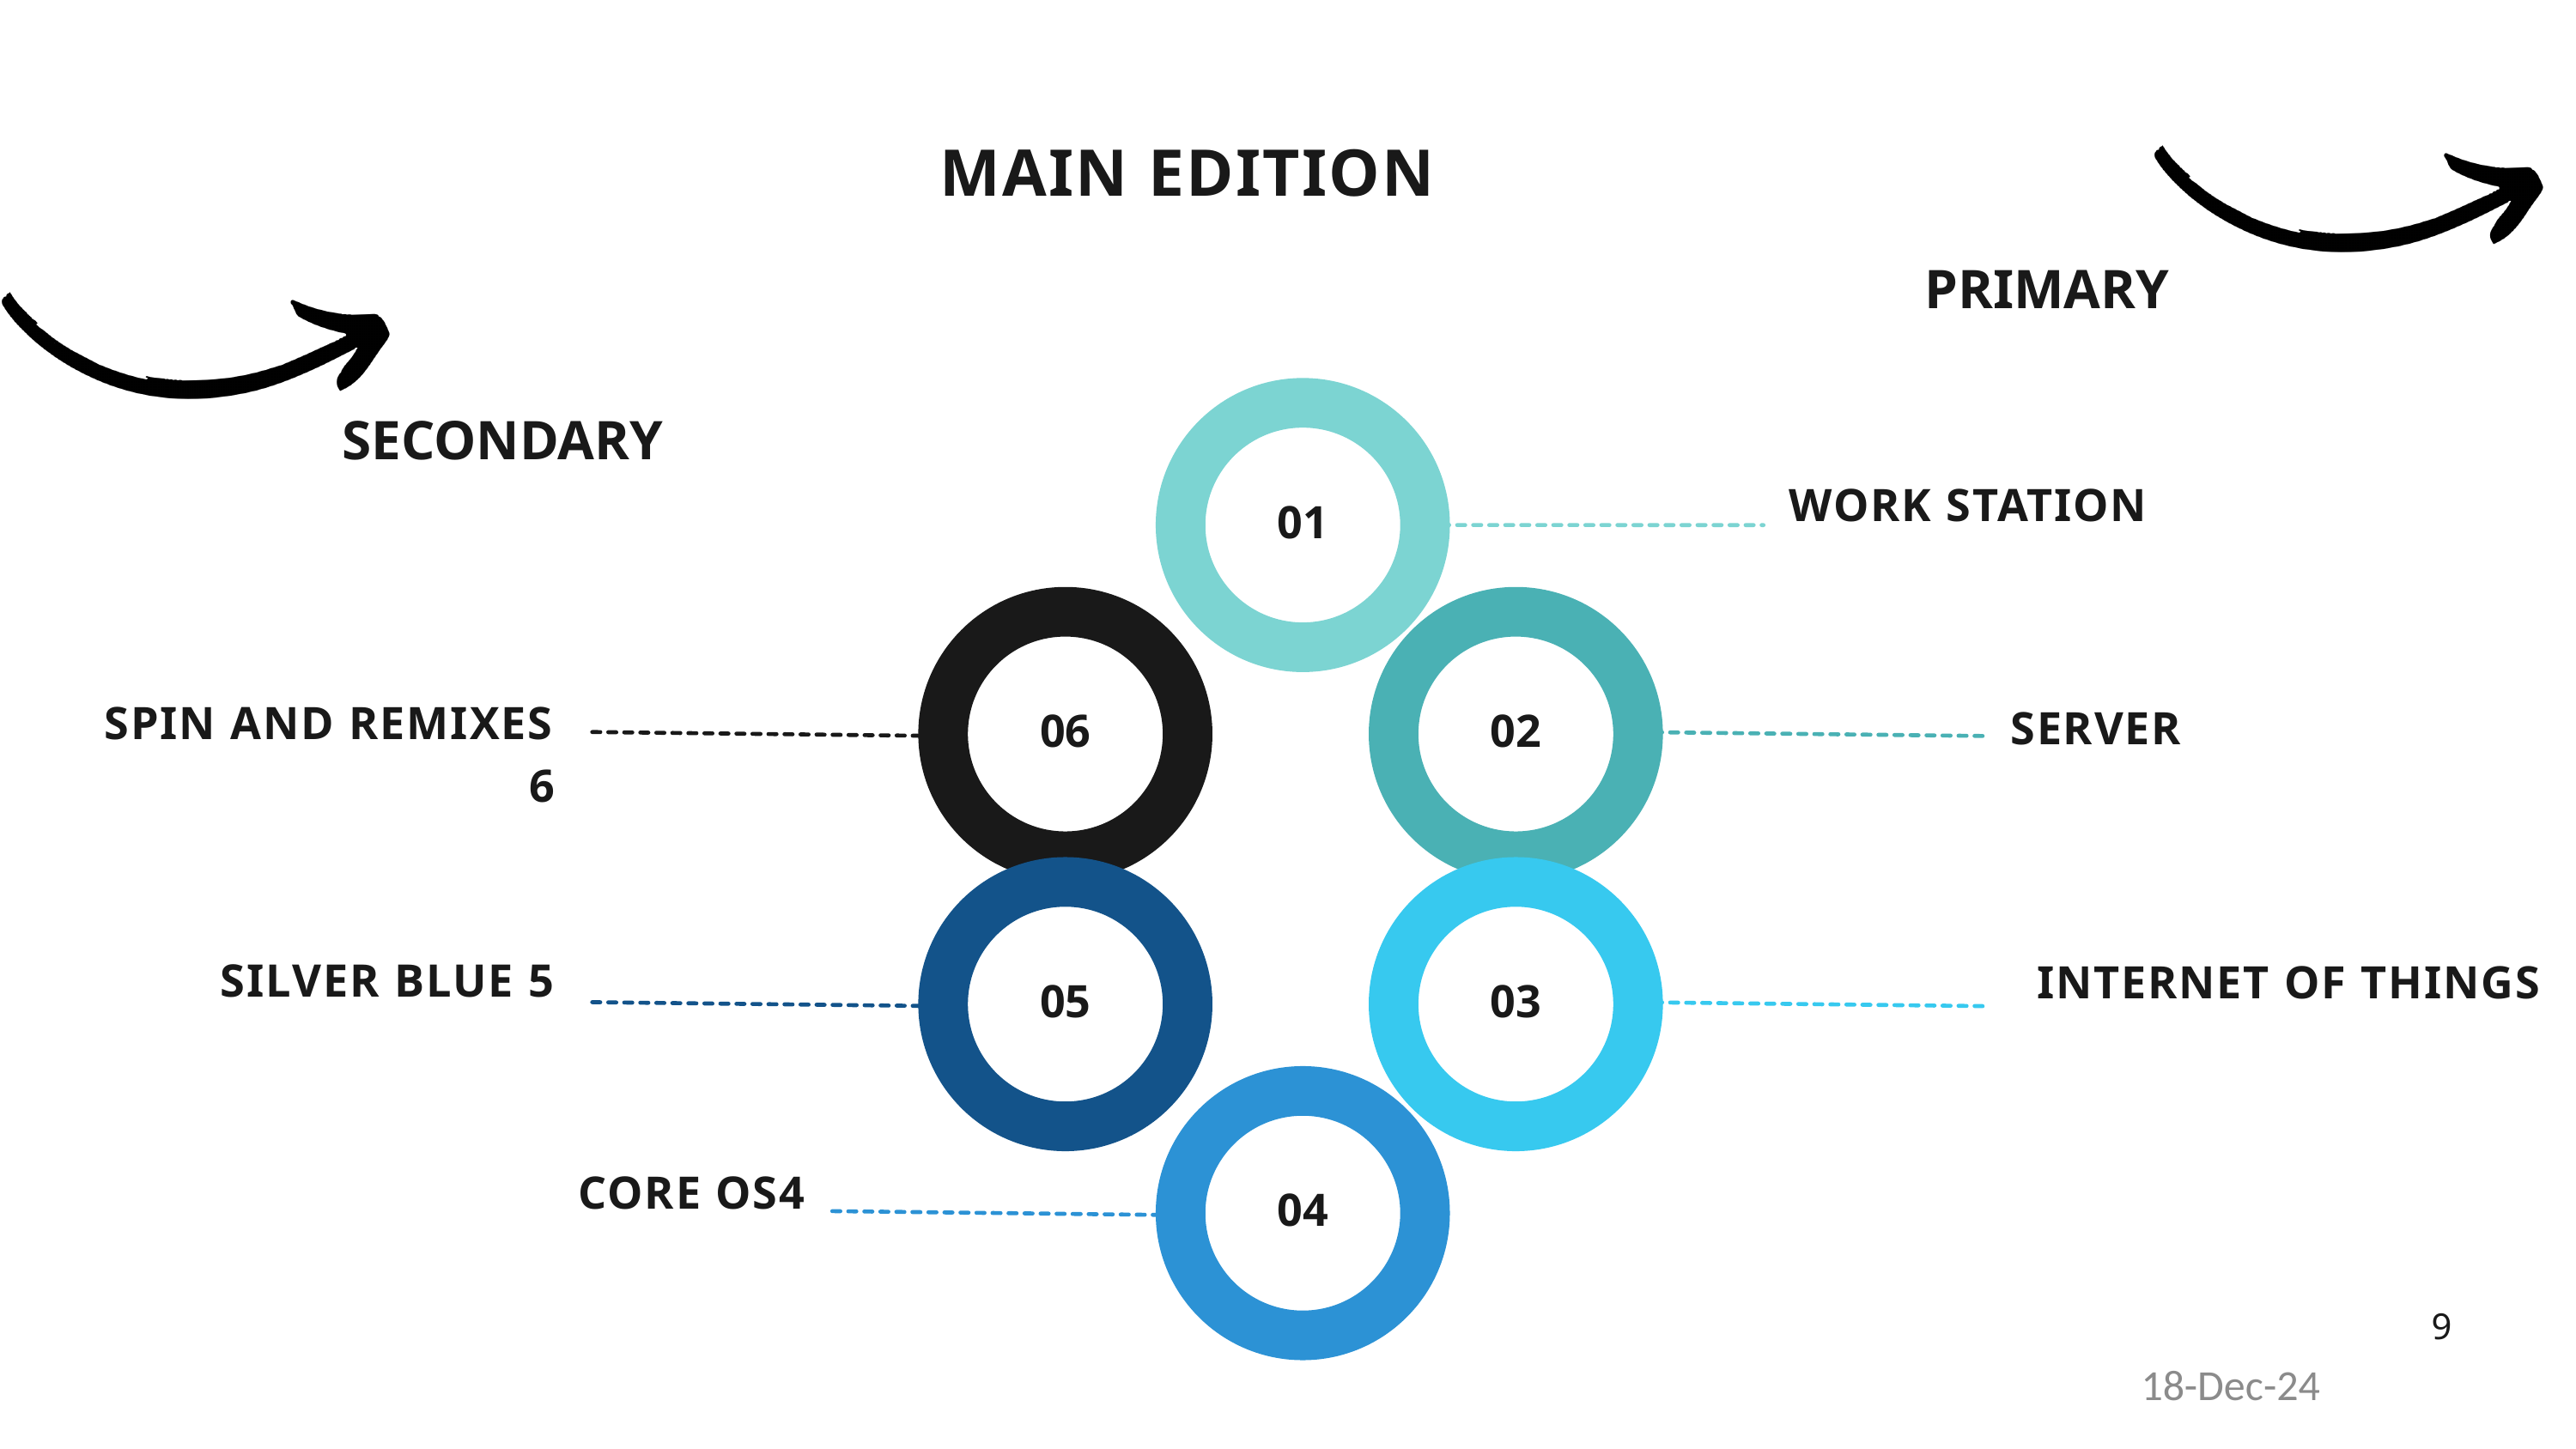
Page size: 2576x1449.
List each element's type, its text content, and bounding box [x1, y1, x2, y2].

text_box SECONDARY [258, 395, 747, 470]
text_box PRIMARY [1802, 244, 2292, 319]
text_box 9 [2431, 1296, 2452, 1348]
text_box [1180, 402, 1425, 648]
text_box [0, 292, 392, 403]
text_box WORK STATION [1789, 468, 2233, 531]
text_box [2153, 145, 2546, 257]
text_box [943, 611, 1188, 857]
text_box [943, 882, 1188, 1127]
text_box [524, 130, 1852, 273]
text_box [73, 690, 556, 811]
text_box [1393, 882, 1638, 1127]
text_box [1180, 1090, 1425, 1336]
text_box SERVER [2010, 691, 2400, 754]
text_box CORE OS4 [379, 1155, 805, 1218]
text_box SILVER BLUE 5 [158, 943, 555, 1007]
text_box INTERNET OF THINGS [2037, 944, 2546, 1008]
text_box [1393, 611, 1638, 857]
slide_number 18-Dec-24 [2128, 1357, 2429, 1410]
